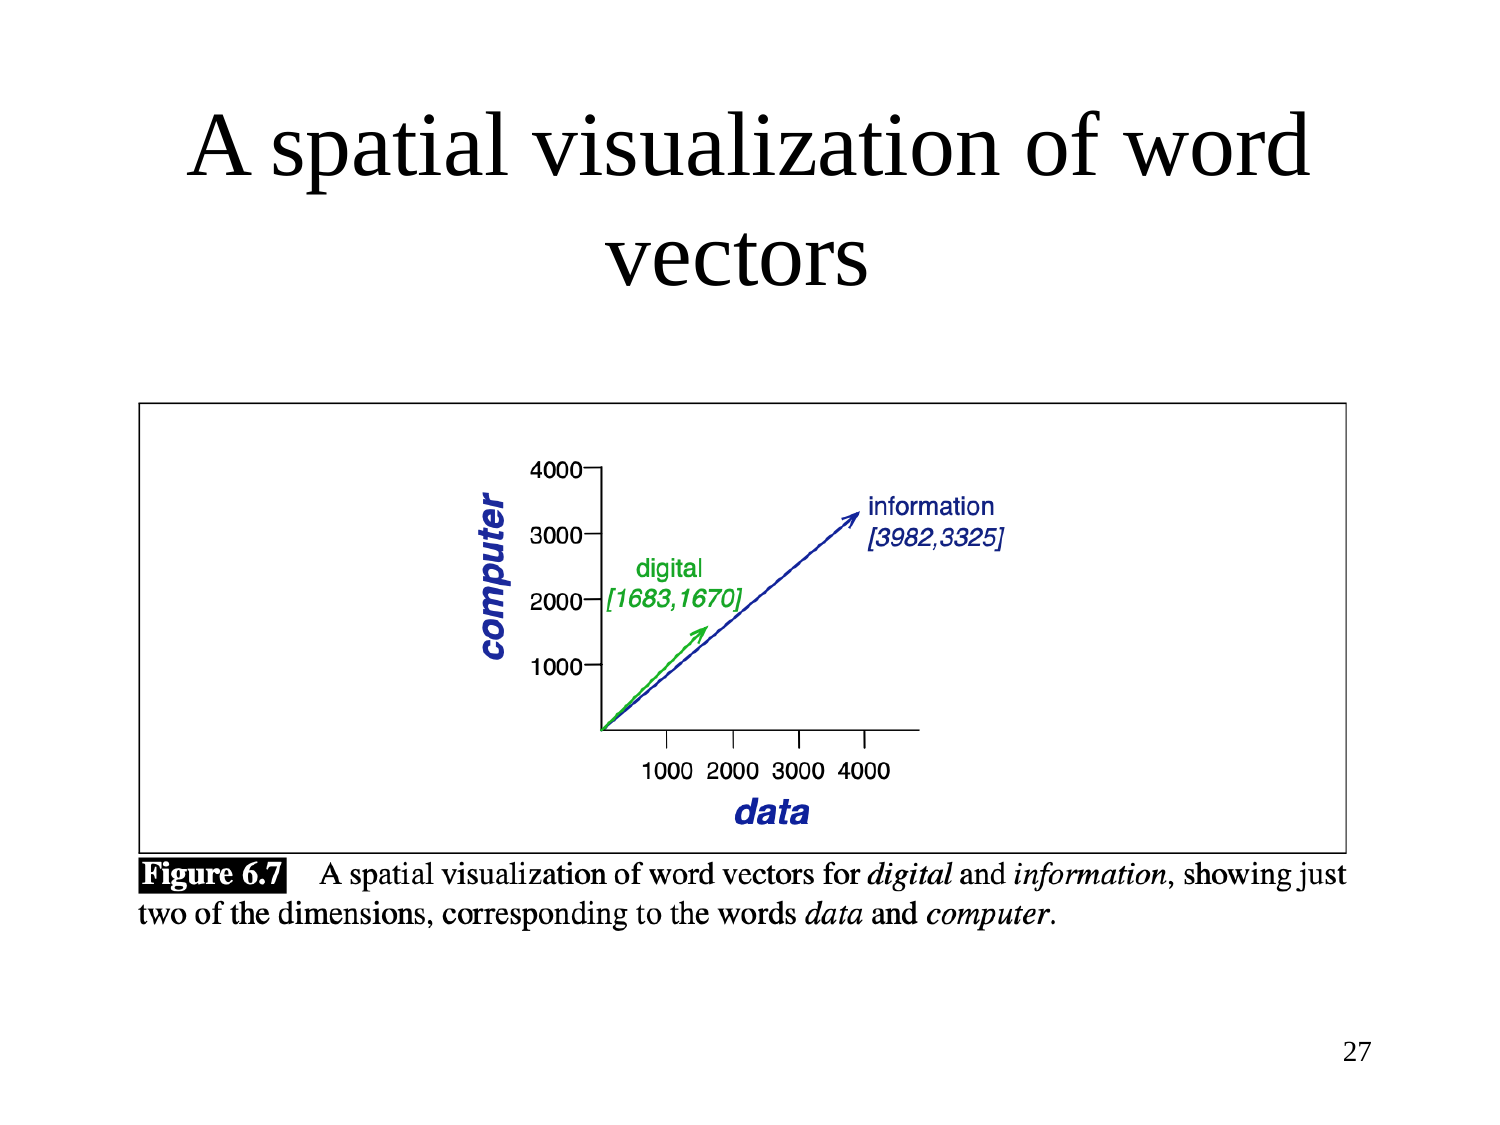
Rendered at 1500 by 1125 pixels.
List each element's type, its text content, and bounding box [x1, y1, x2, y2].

slide_number 27 [1074, 1024, 1388, 1101]
title A spatial visualization of word vectors [112, 99, 1388, 288]
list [112, 382, 1388, 943]
